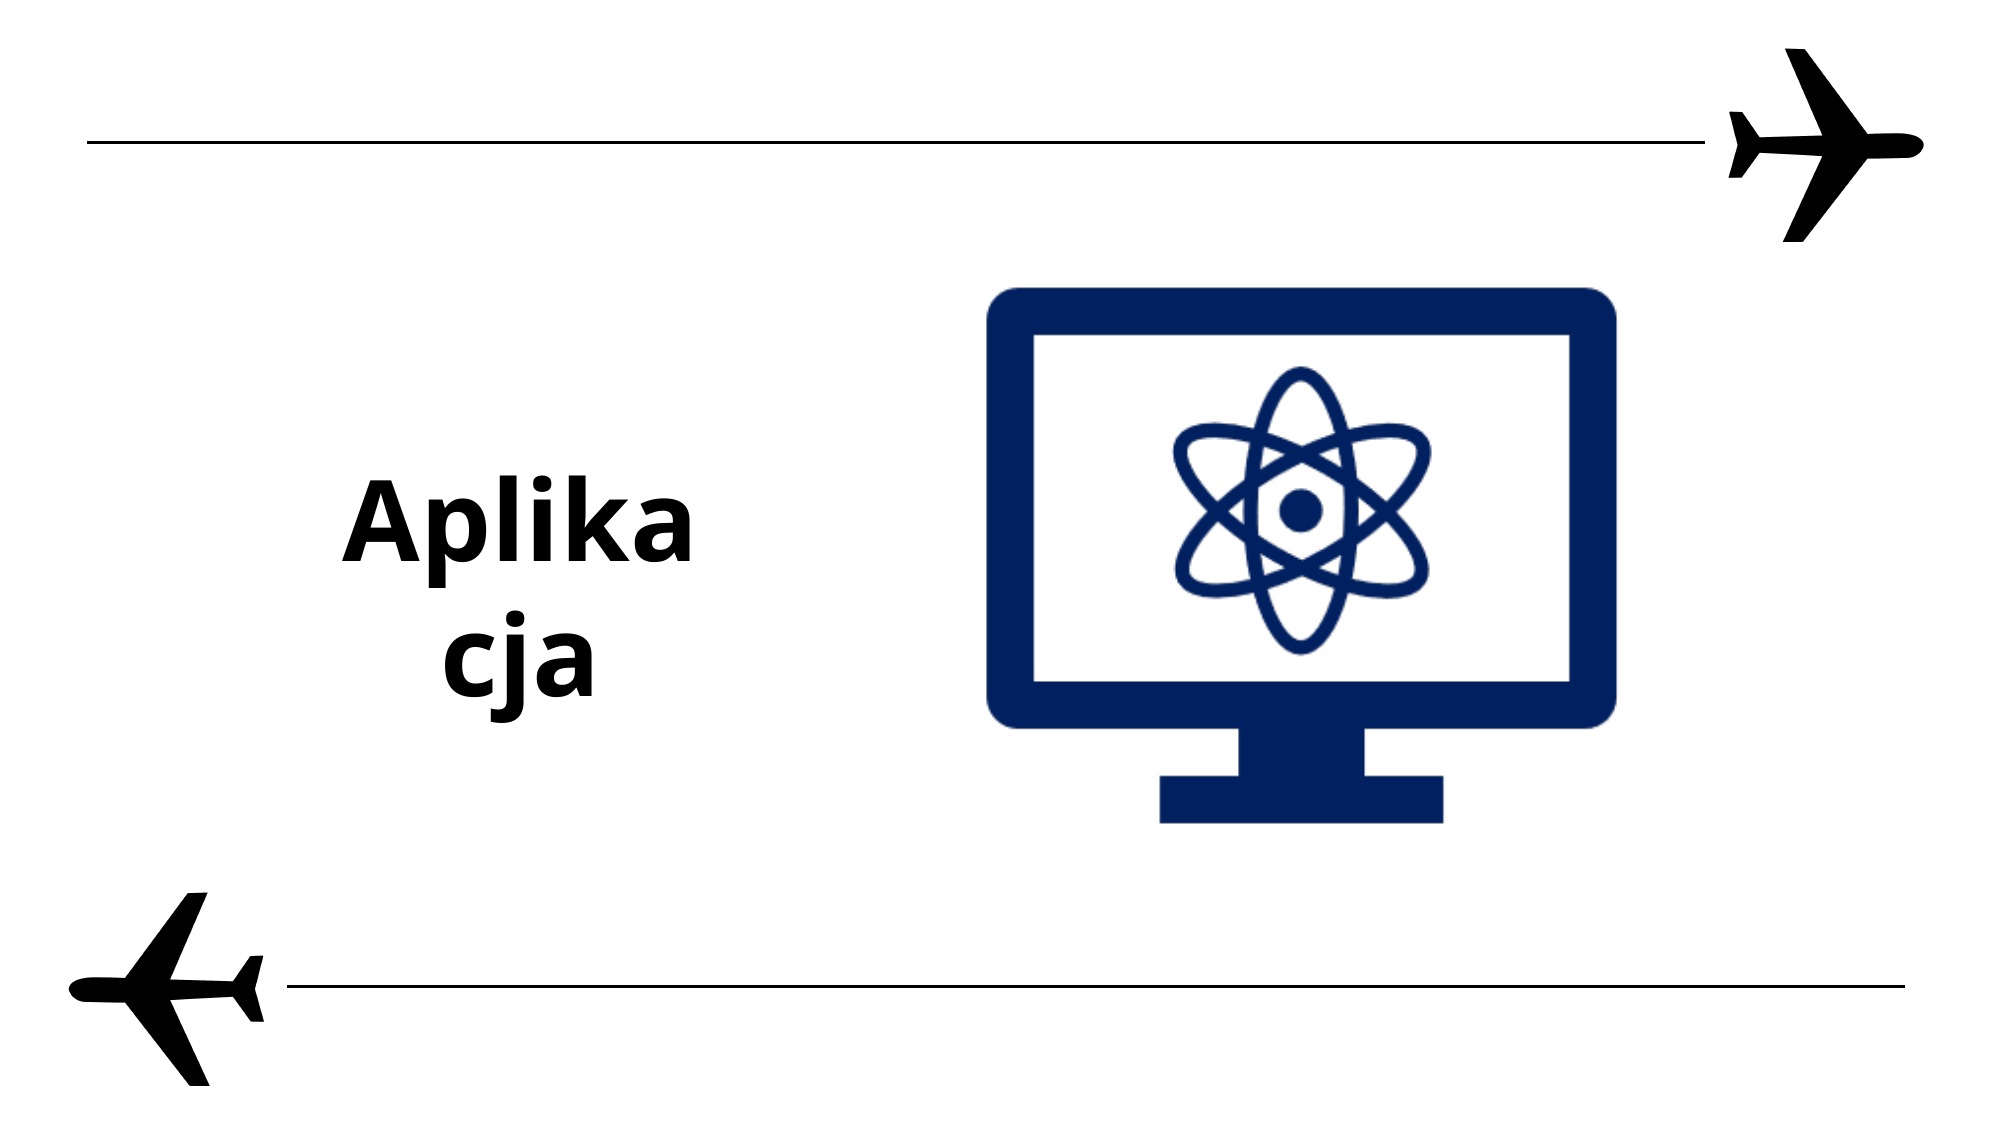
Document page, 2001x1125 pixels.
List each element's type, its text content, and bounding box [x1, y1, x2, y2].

picture [57, 877, 305, 1122]
text_box Aplikacja [304, 441, 737, 726]
picture [924, 178, 1680, 934]
picture [1687, 33, 1935, 278]
